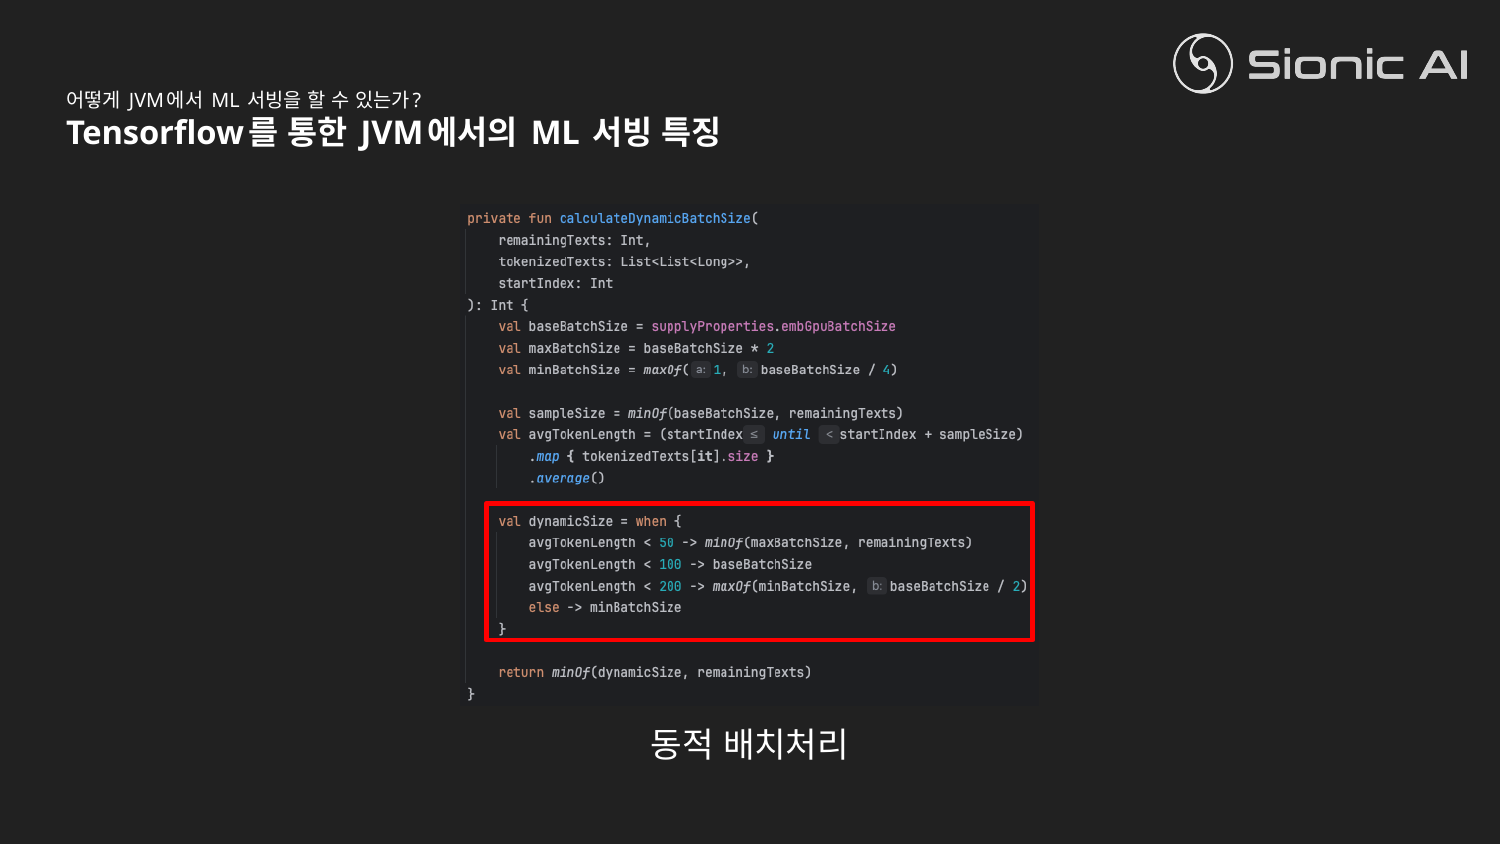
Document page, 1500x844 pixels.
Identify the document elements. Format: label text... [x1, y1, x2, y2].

picture [460, 204, 1040, 706]
text_box 동적 배치처리 [112, 705, 1388, 777]
title 어떻게 JVM에서 ML 서빙을 할 수 있는가? Tensorflow를 통한 JVM에서의 ML 서빙 특징 [51, 72, 1449, 167]
picture [1171, 30, 1469, 96]
